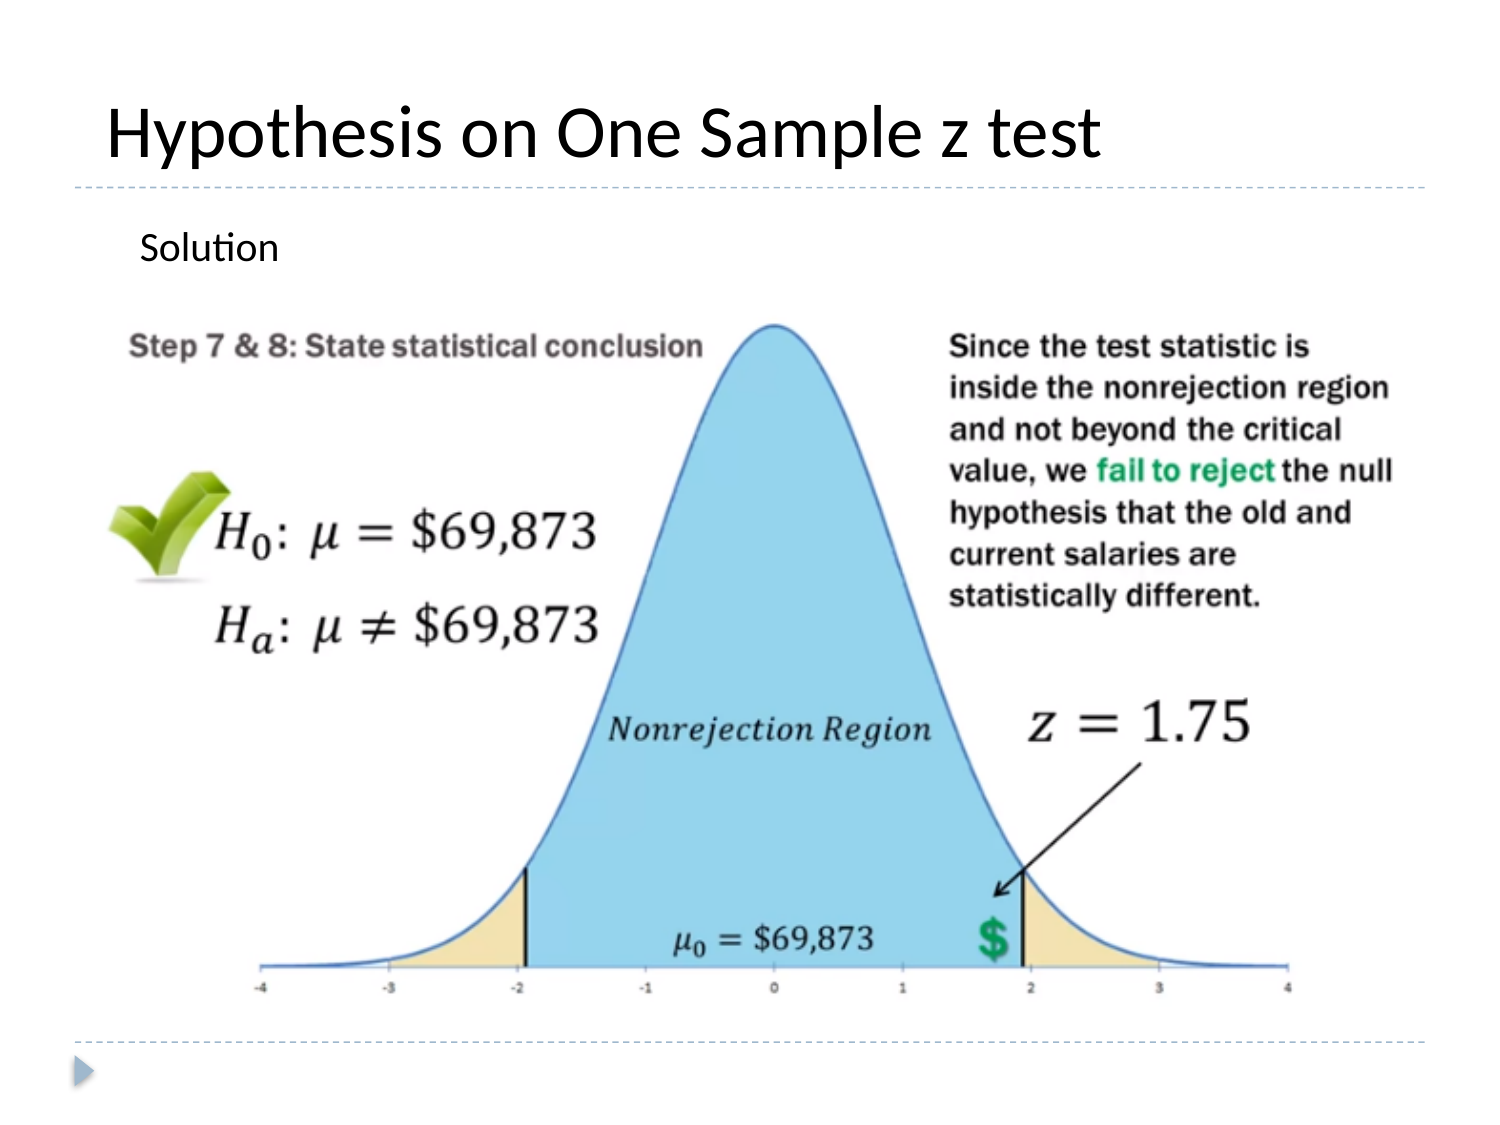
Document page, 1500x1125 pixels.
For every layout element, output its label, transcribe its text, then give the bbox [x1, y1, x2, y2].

picture [100, 306, 1412, 1007]
text_box Solution [124, 212, 1388, 278]
text_box Hypothesis on One Sample z test [91, 74, 1119, 180]
